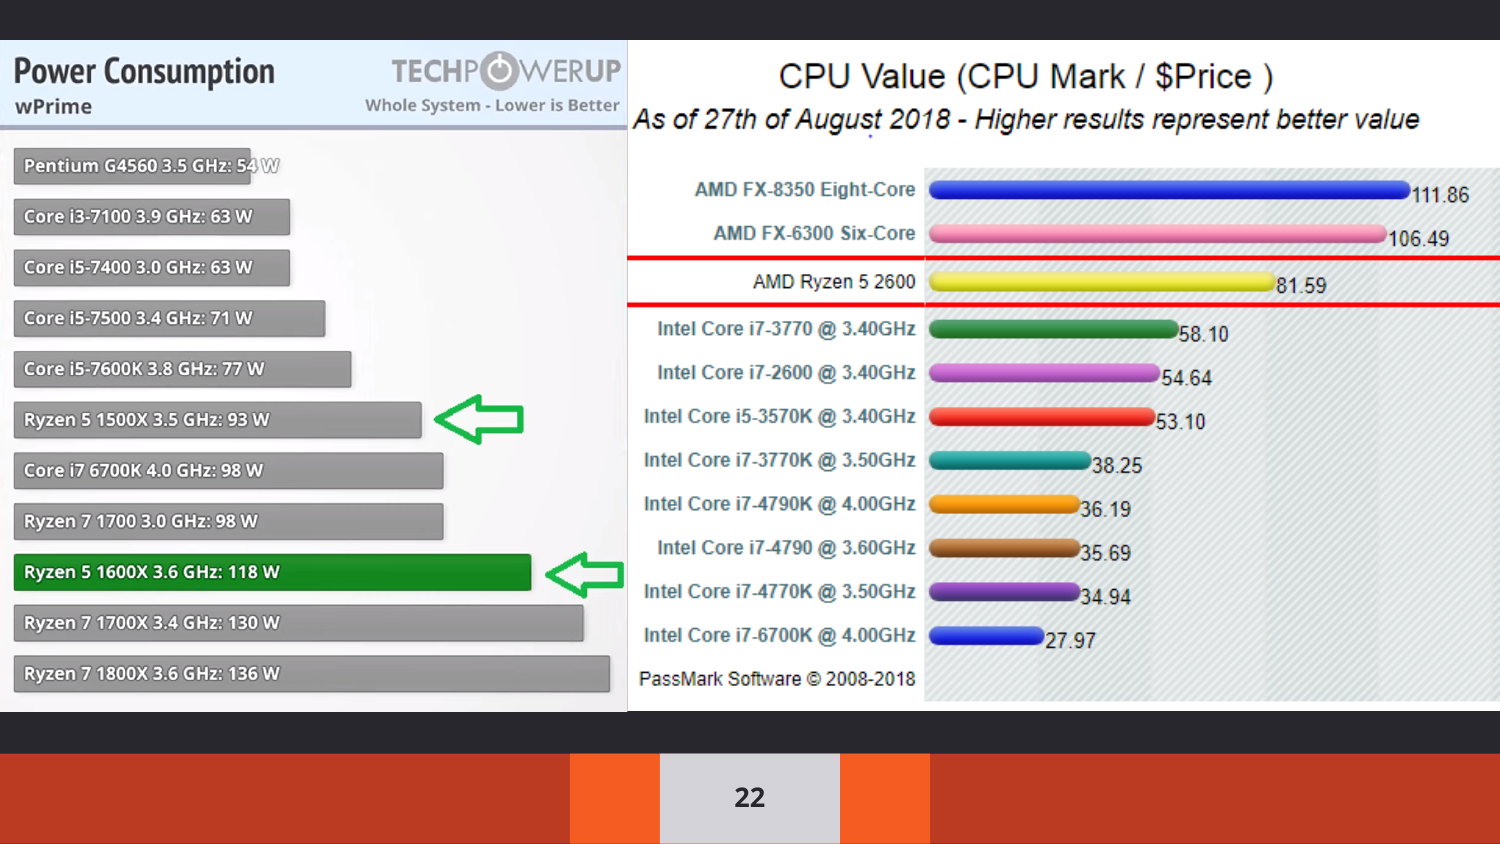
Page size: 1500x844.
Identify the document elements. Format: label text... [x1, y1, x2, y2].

slide_number 22 [660, 753, 840, 844]
picture [0, 40, 1500, 712]
